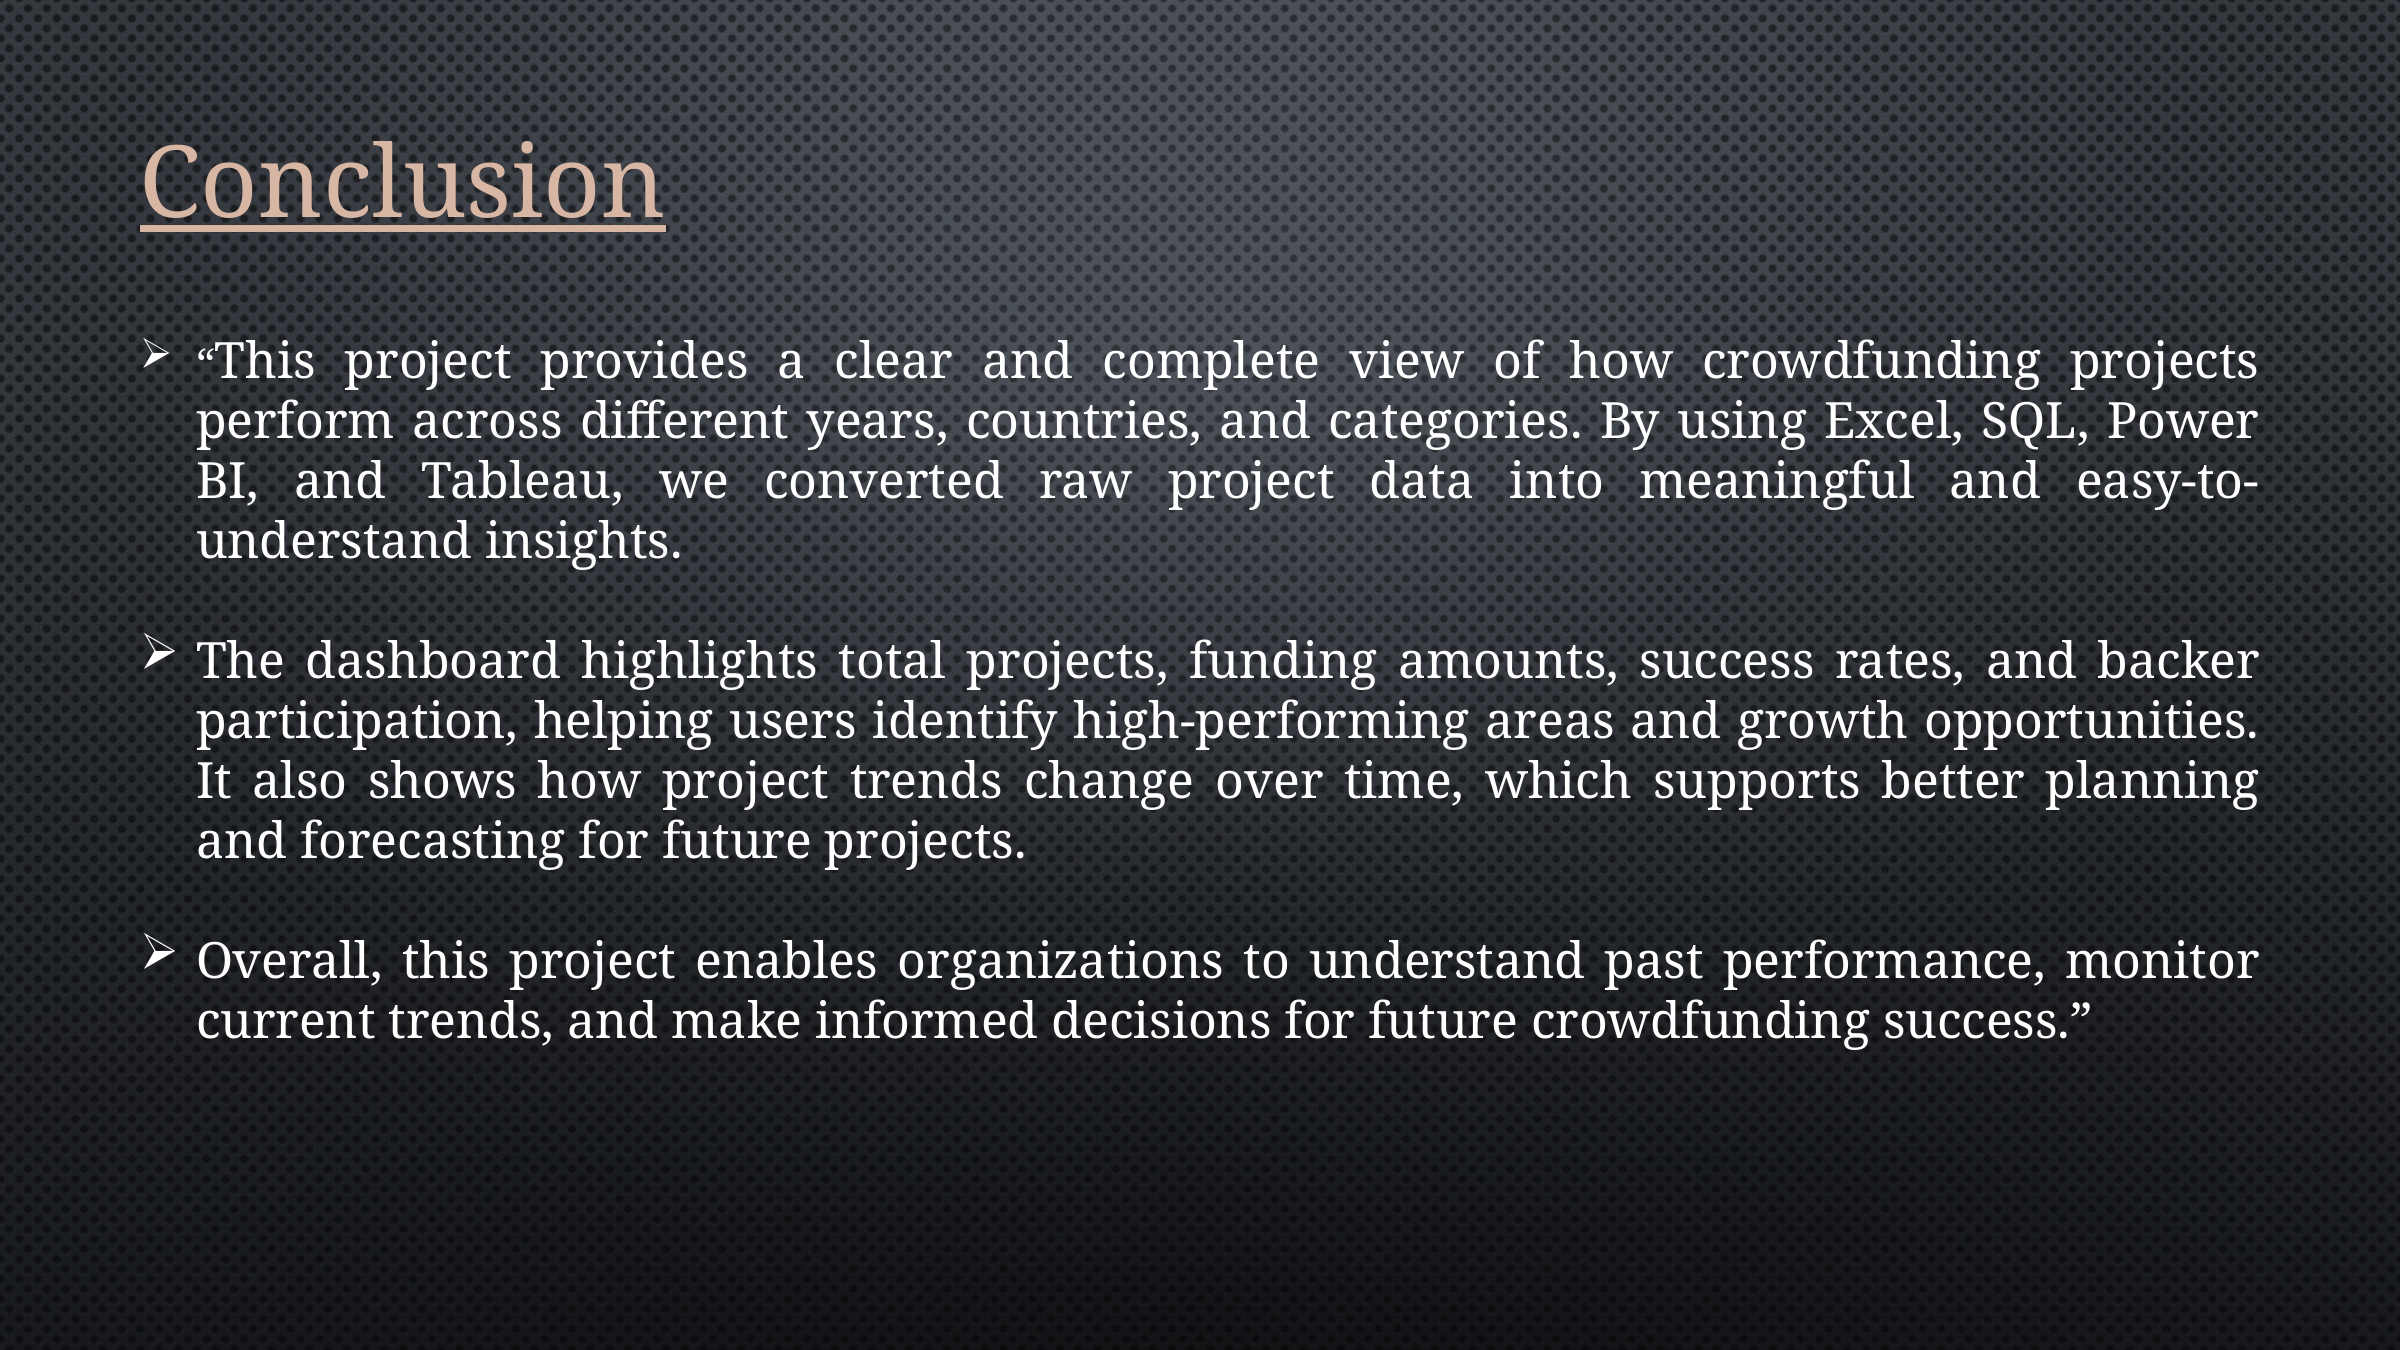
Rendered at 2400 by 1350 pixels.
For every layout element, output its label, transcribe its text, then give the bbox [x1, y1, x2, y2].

text_box Conclusion [124, 129, 1325, 320]
text_box “This project provides a clear and complete view of how crowdfunding projects perform across different years, countries, and categories. By using Excel, SQL, Power BI, and Tableau, we converted raw project data into meaningful and easy-to-understand insights. The dashboard highlights total projects, funding amounts, success rates, and backer participation, helping users identify high-performing areas and growth opportunities. It also shows how project trends change over time, which supports better planning and forecasting for future projects. Overall, this project enables organizations to understand past performance, monitor current trends, and make informed decisions for future crowdfunding success.” [124, 320, 2275, 1056]
